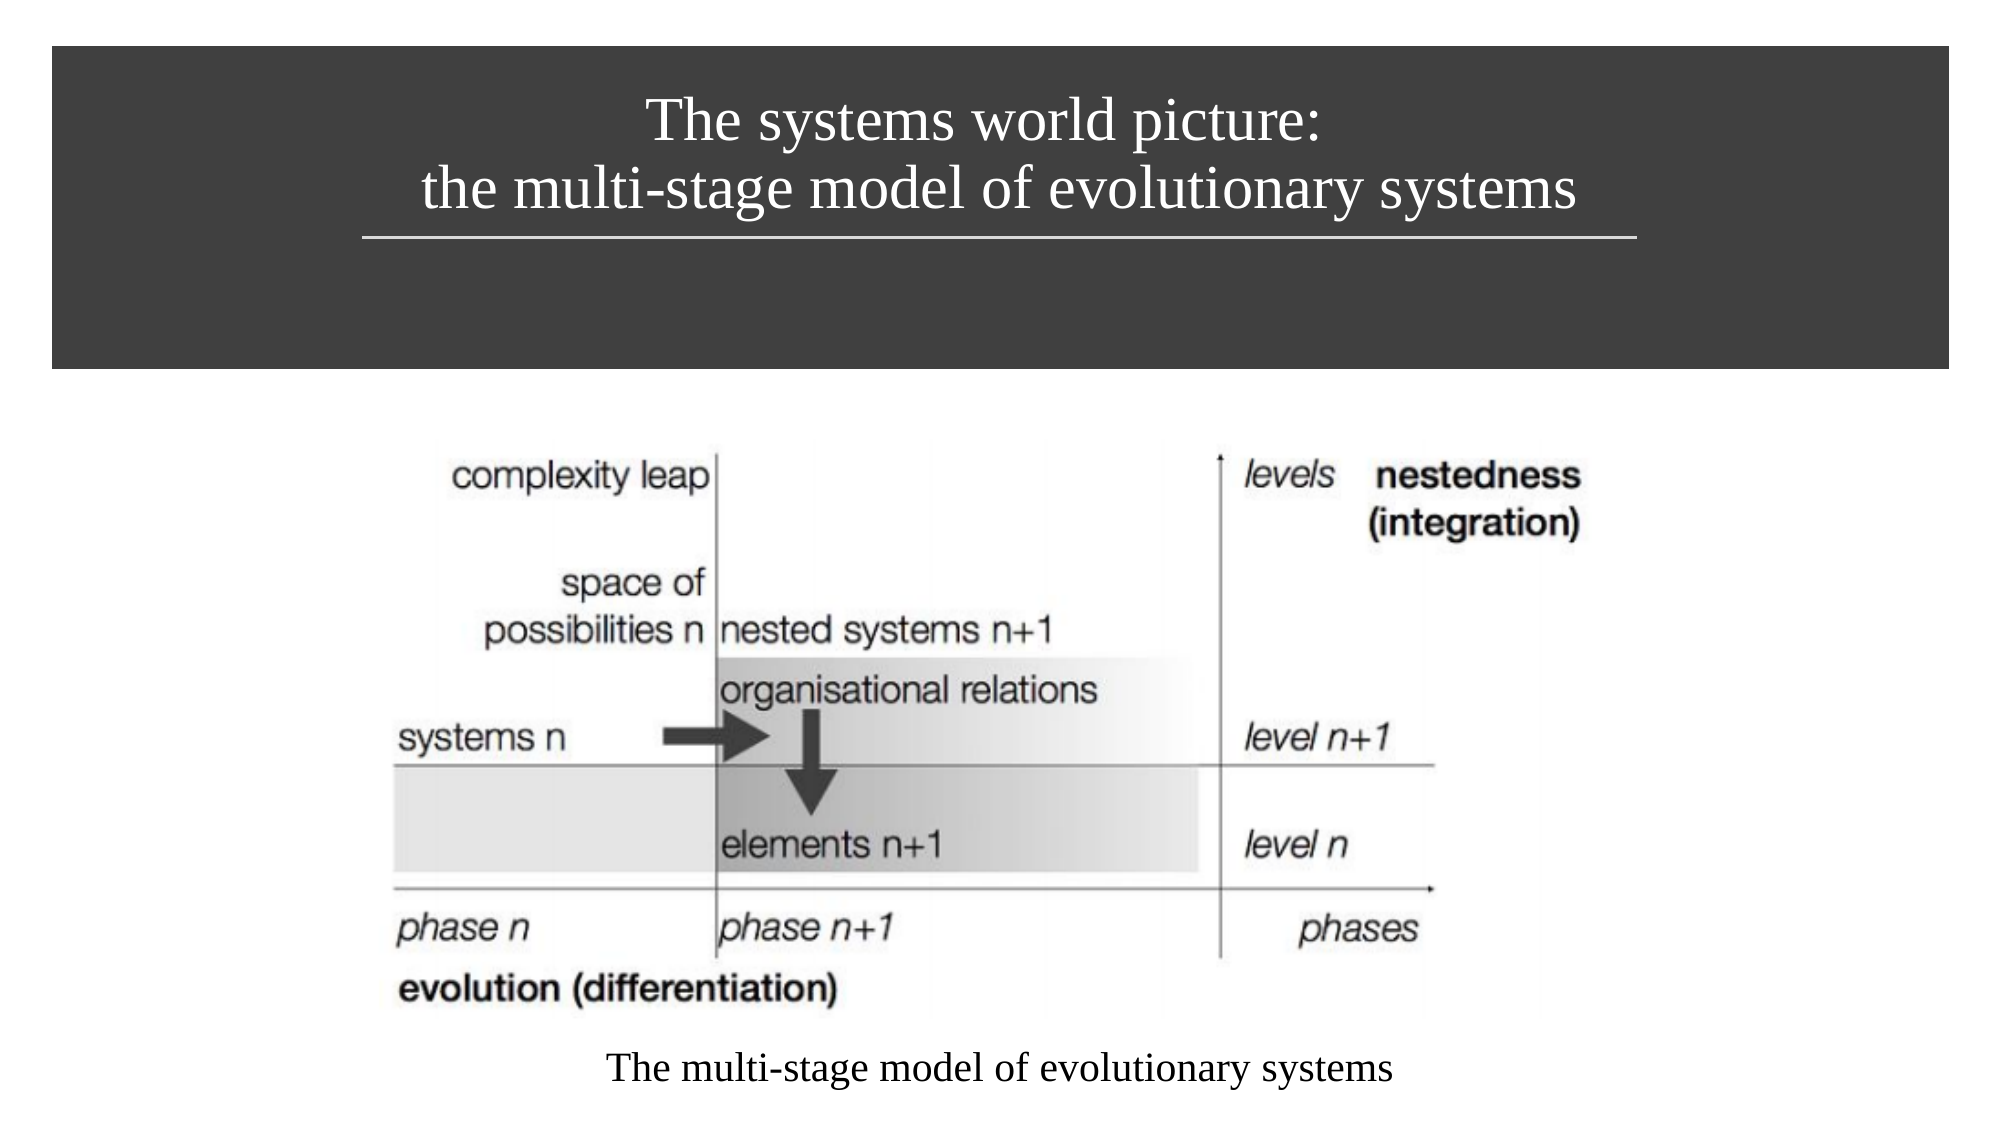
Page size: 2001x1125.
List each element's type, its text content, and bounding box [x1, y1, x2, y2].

title The systems world picture: the multi-stage model of evolutionary systems [86, 76, 1914, 230]
text_box [61, 55, 1939, 360]
picture [274, 411, 1717, 1068]
list The multi-stage model of evolutionary systems [165, 1004, 1835, 1125]
